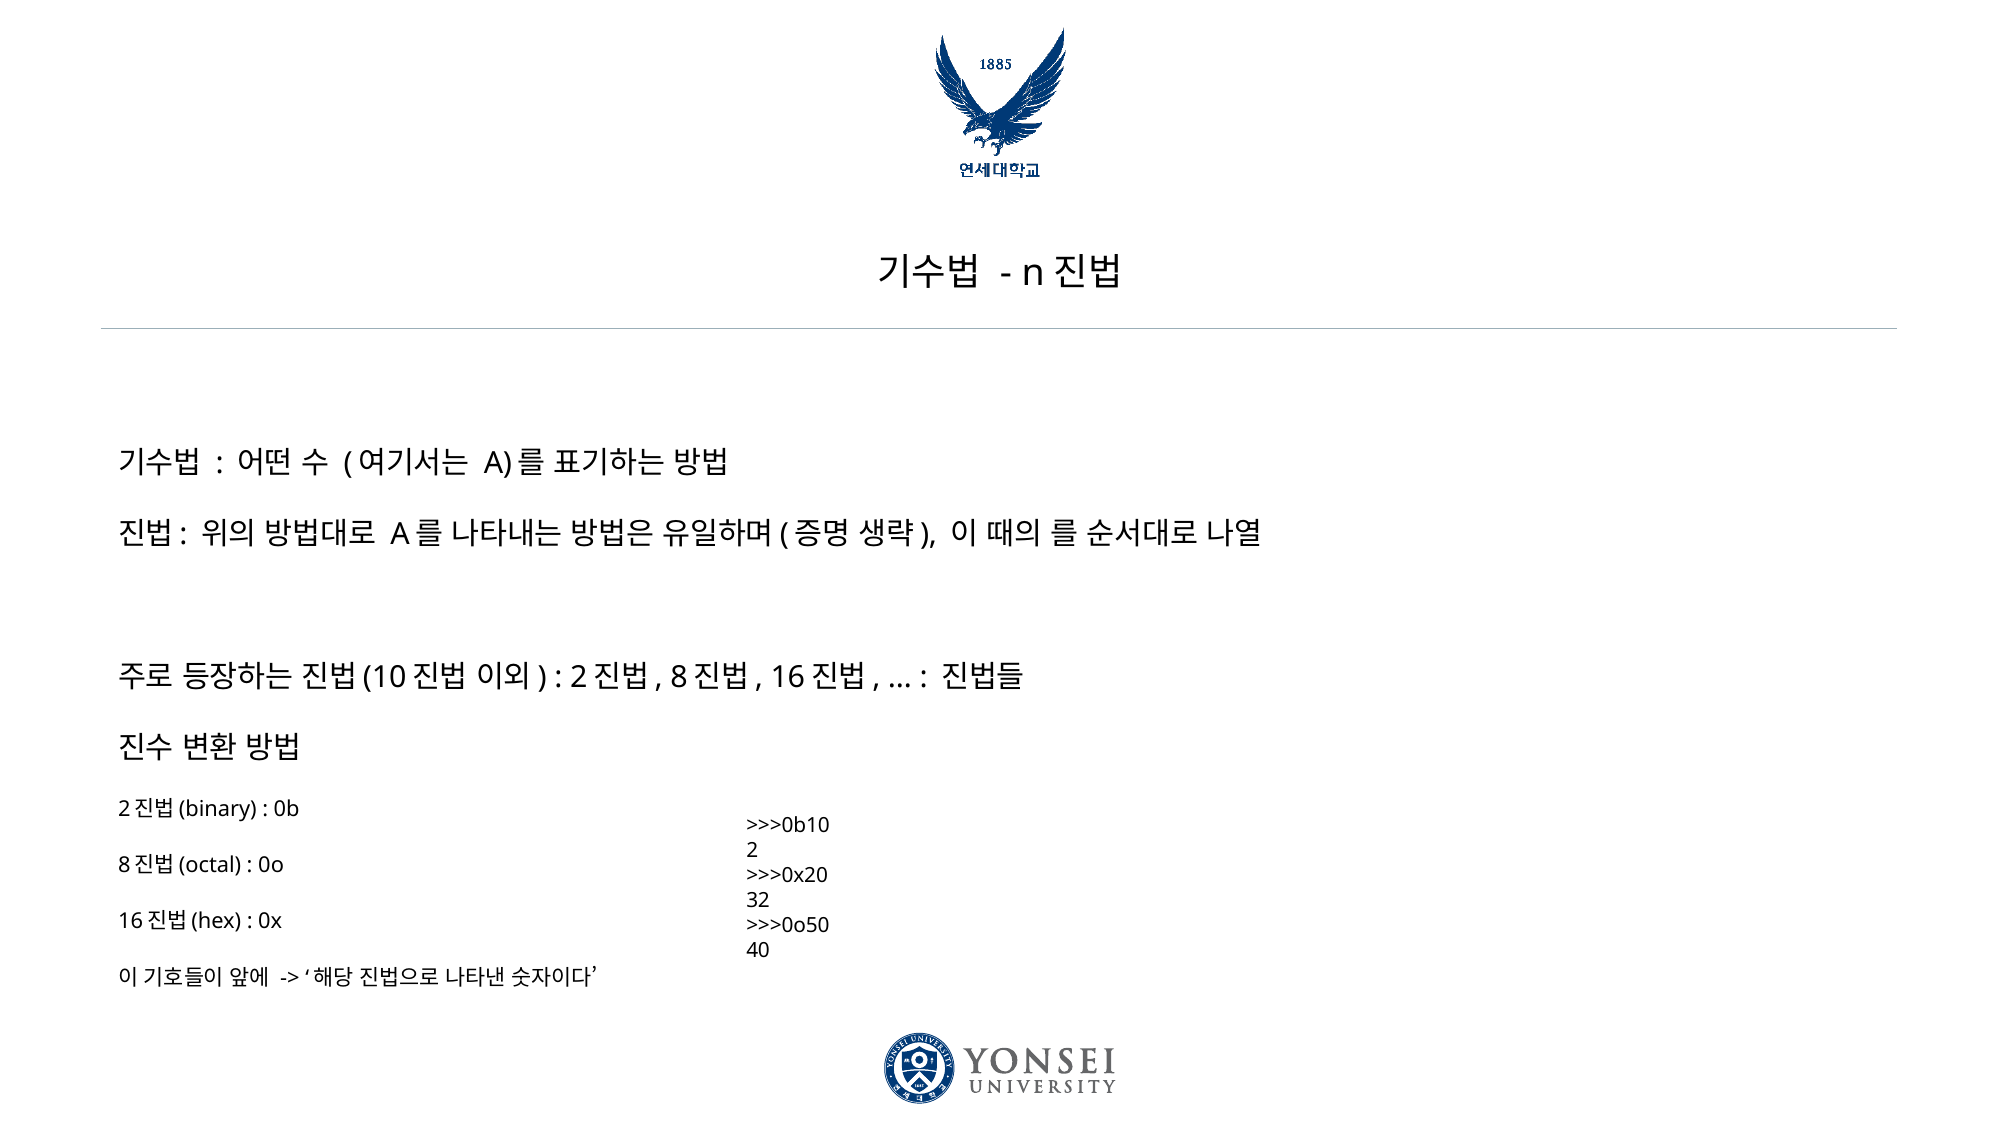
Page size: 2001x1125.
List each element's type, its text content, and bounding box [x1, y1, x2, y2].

title 기수법 - n진법 [103, 218, 1897, 328]
picture [904, 6, 1096, 198]
text_box >>>0b10 2 >>>0x20 32 >>>0o50 40 [731, 804, 1415, 969]
